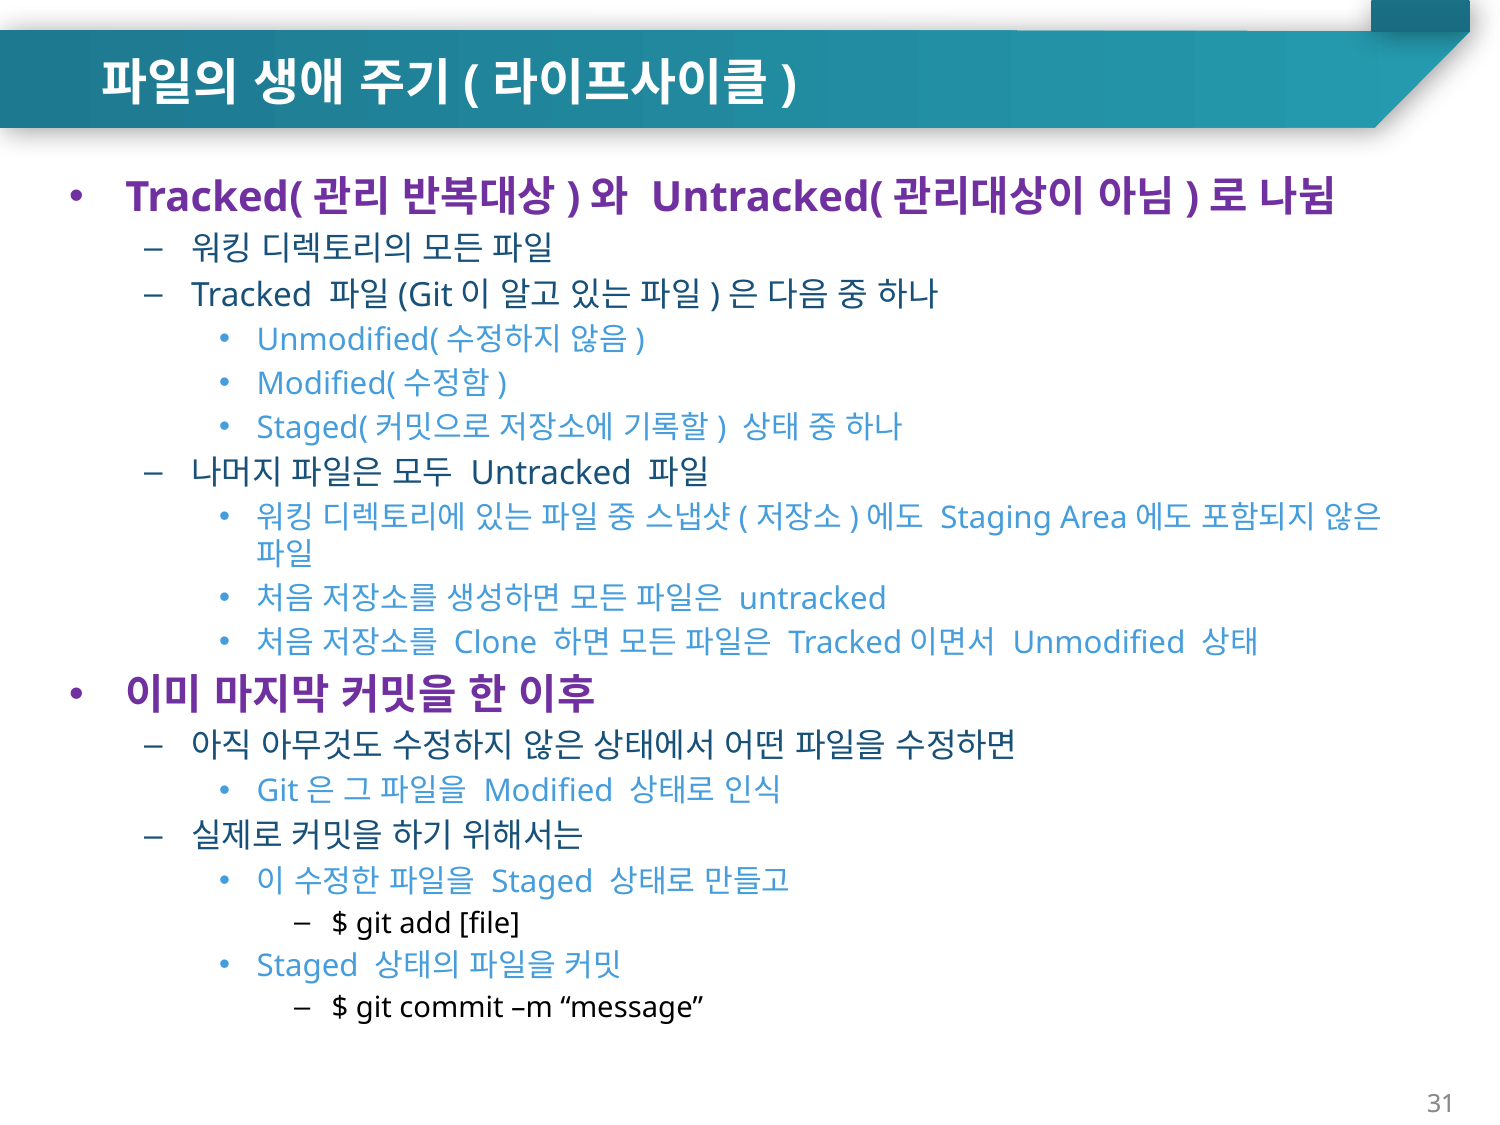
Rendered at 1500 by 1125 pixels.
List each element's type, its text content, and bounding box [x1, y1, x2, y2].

slide_number 31 [1120, 1084, 1471, 1124]
list 파일의 생애 주기(라이프사이클) [101, 50, 1306, 118]
list Tracked(관리 반복대상)와 Untracked(관리대상이 아님)로 나뉨 워킹 디렉토리의 모든 파일 Tracked 파일(Git이 알고 있는 파일)은 다음 중 하나 Unmodified(수정하지 않음) Modified(수정함) Staged(커밋으로 저장소에 기록할) 상태 중 하나 나머지 파일은 모두 Untracked 파일 워킹 디렉토리에 있는 파일 중 스냅샷(저장소)에도 Staging Area에도 포함되지 않은 파일 처음 저장소를 생성하면 모든 파일은 untracked 처음 저장소를 Clone 하면 모든 파일은 Tracked이면서 Unmodified 상태 이미 마지막 커밋을 한 이후 아직 아무것도 수정하지 않은 상태에서 어떤 파일을 수정하면 Git은 그 파일을 Modified 상태로 인식 실제로 커밋을 하기 위해서는 이 수정한 파일을 Staged 상태로 만들고 $ git add [file] Staged 상태의 파일을 커밋 $ git commit –m “message” [54, 162, 1461, 1058]
